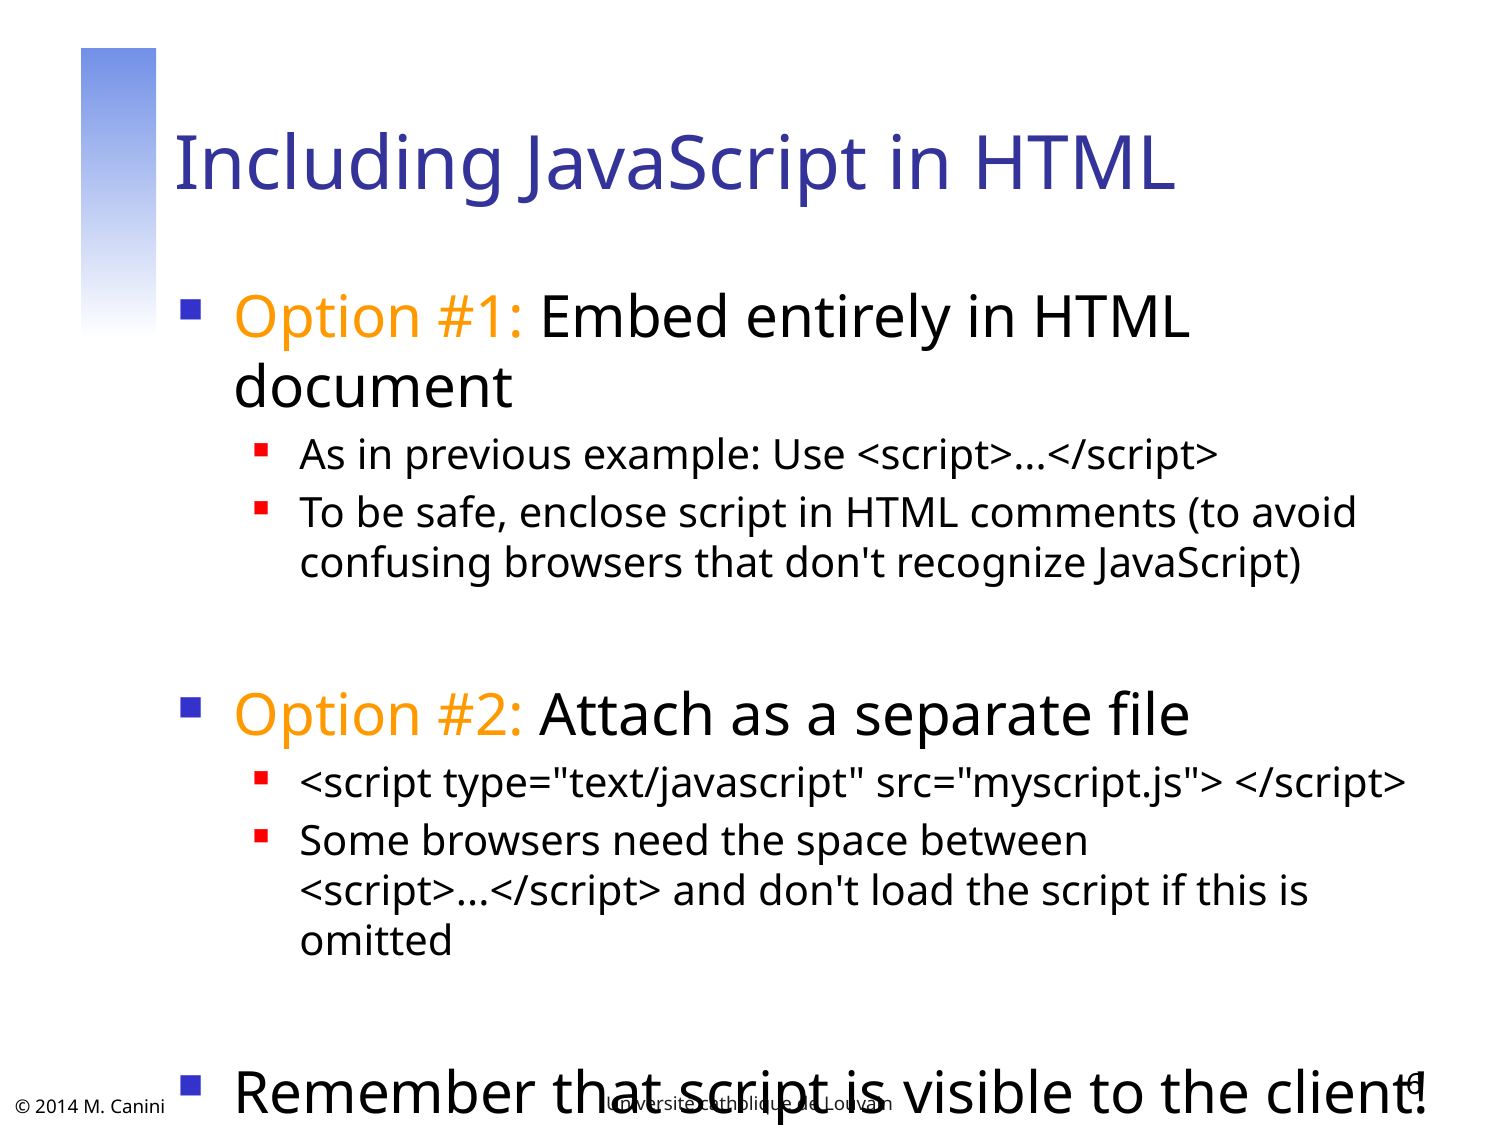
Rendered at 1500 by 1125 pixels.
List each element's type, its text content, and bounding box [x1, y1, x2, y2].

list Option #1: Embed entirely in HTML document As in previous example: Use <script>...</script> To be safe, enclose script in HTML comments (to avoid confusing browsers that don't recognize JavaScript) Option #2: Attach as a separate file <script type="text/javascript" src="myscript.js"> </script> Some browsers need the space between <script>...</script> and don't load the script if this is omitted Remember that script is visible to the client! Do NOT hardcode any passwords or include any secrets [162, 271, 1450, 1047]
slide_number 6 [1124, 1037, 1438, 1113]
title Including JavaScript in HTML [158, 49, 1438, 213]
footer Université catholique de Louvain [512, 1083, 987, 1125]
